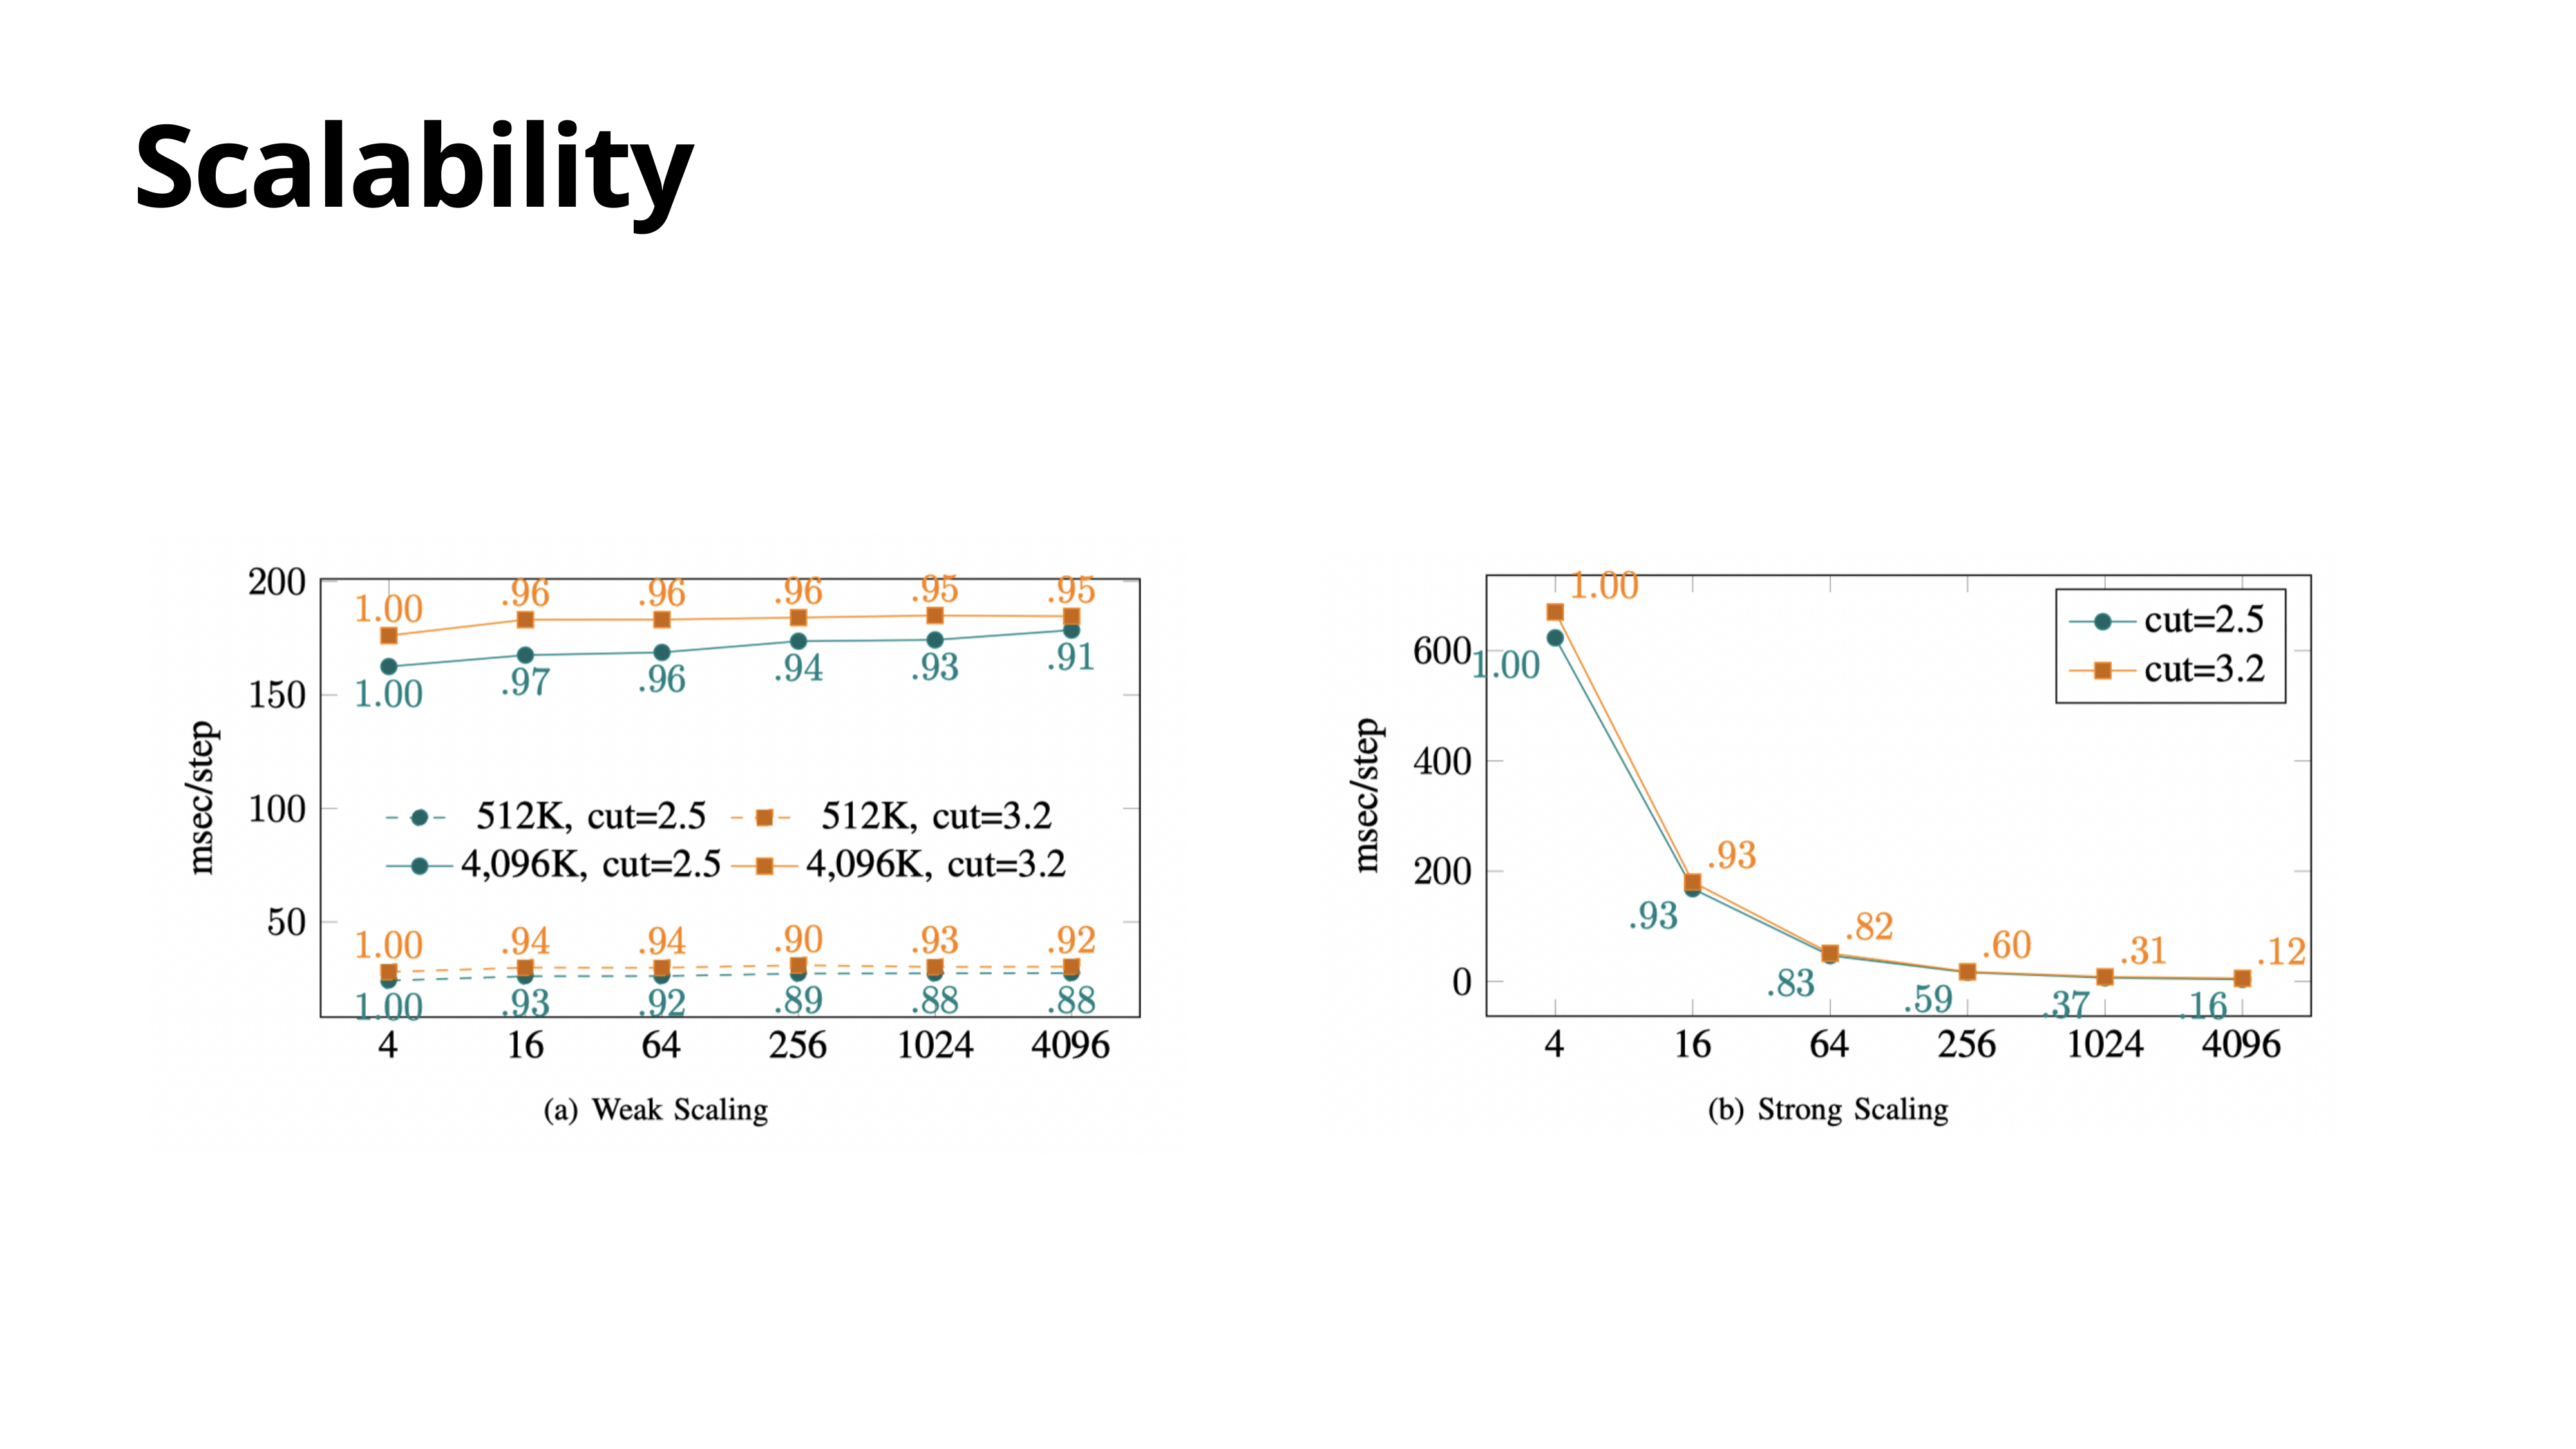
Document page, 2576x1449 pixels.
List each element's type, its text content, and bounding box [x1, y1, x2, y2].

title Scalability [127, 113, 2449, 266]
picture [149, 531, 1188, 1157]
picture [1318, 552, 2338, 1136]
